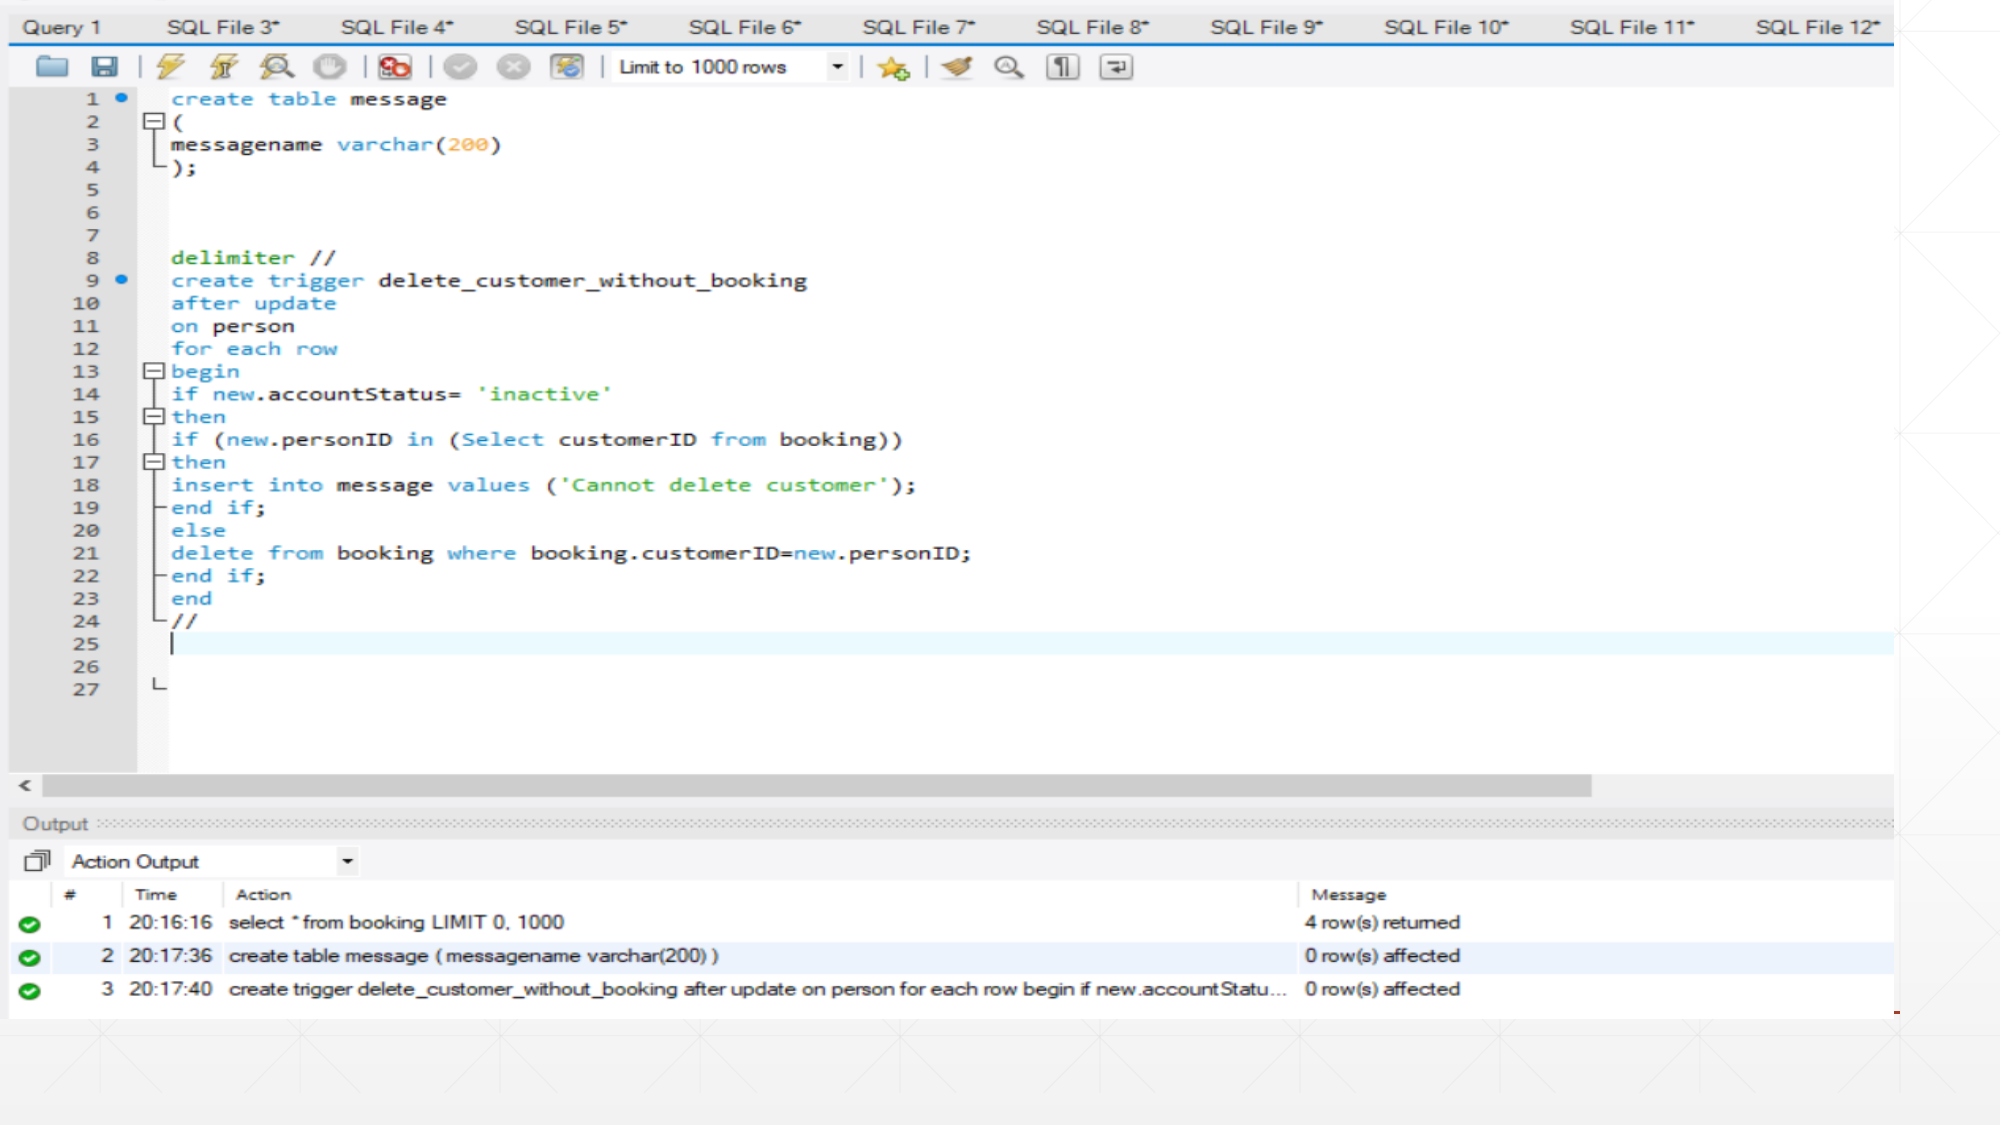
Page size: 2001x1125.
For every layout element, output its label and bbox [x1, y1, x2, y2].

picture [0, 0, 1894, 1019]
